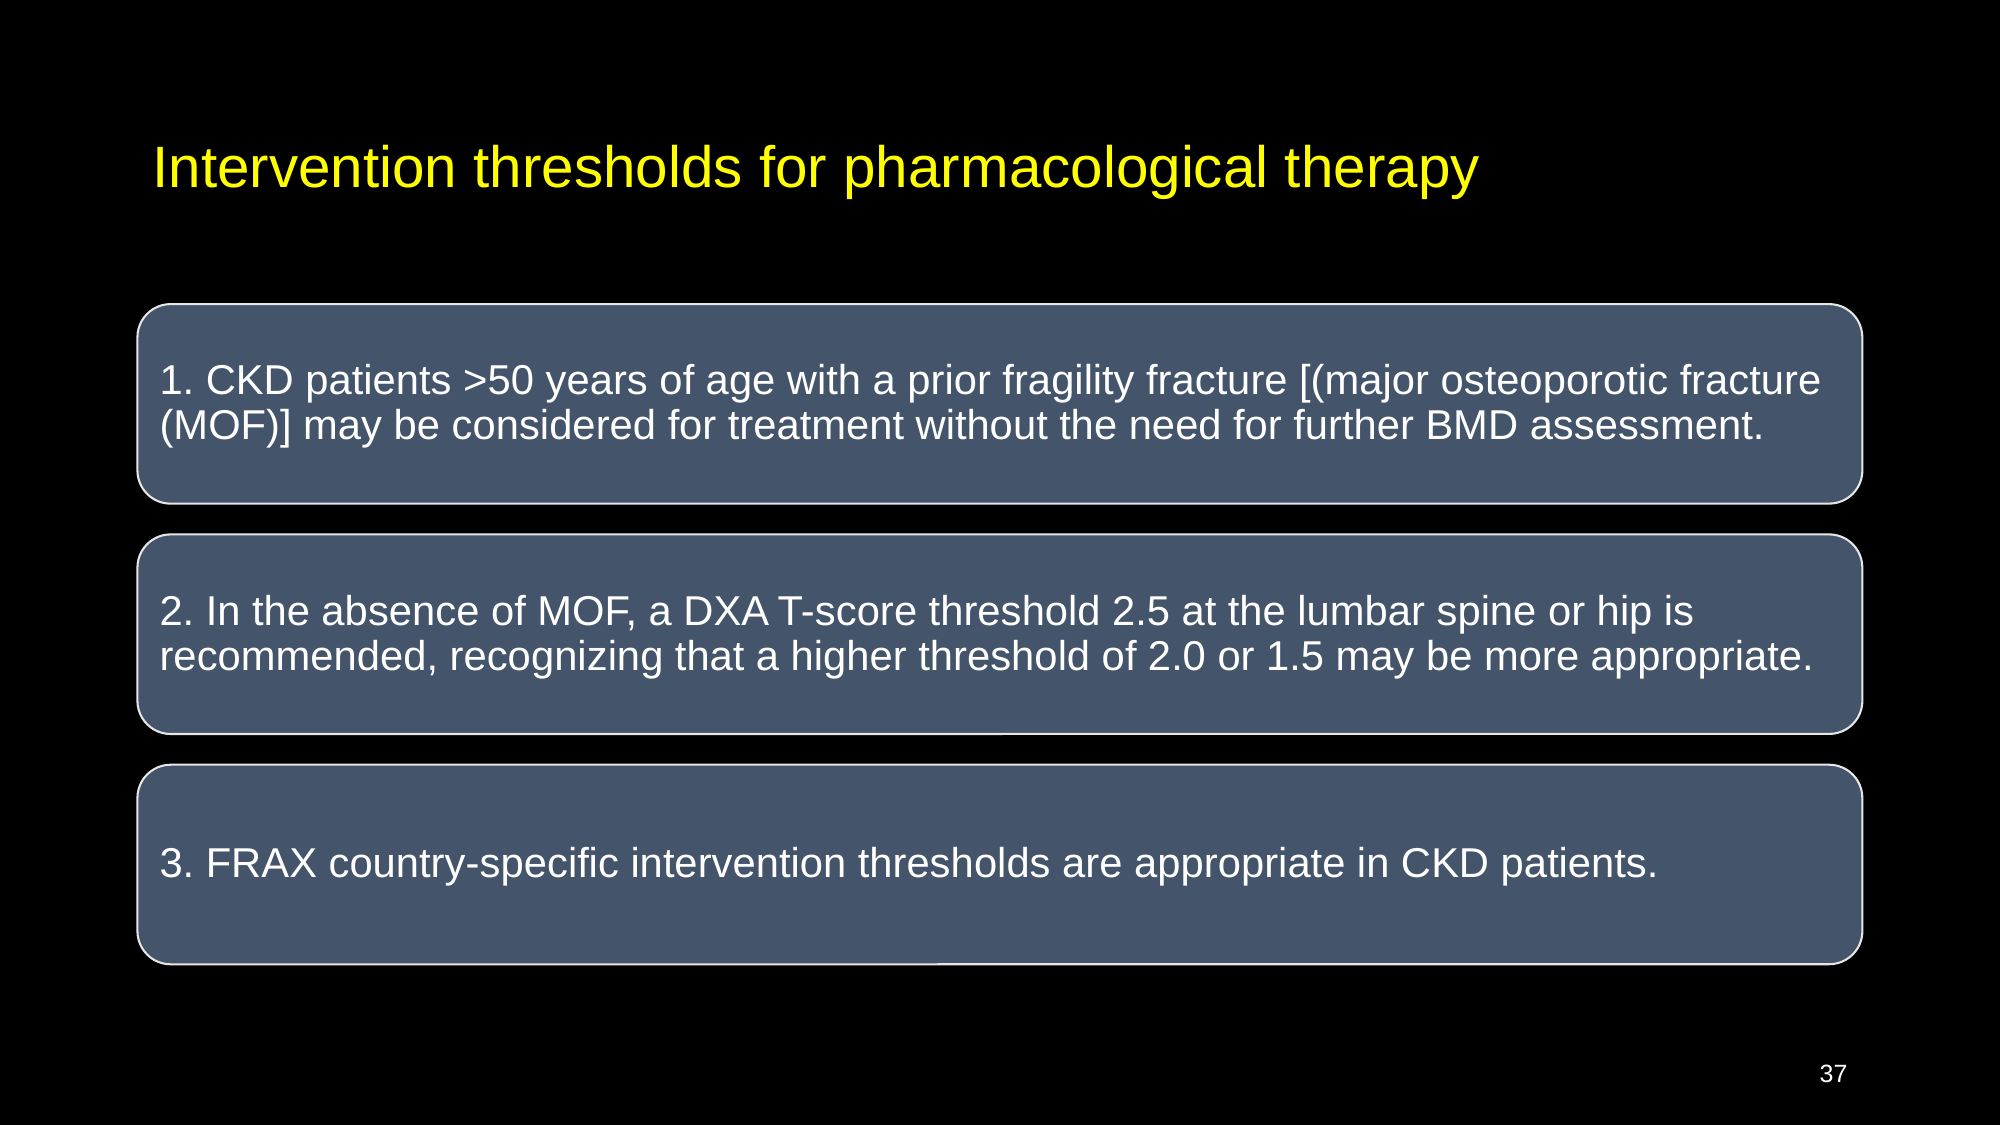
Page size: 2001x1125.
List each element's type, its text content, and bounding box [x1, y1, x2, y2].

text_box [137, 303, 1863, 965]
slide_number ‹#› [1412, 1042, 1863, 1103]
title Intervention thresholds for pharmacological therapy [137, 59, 1863, 278]
